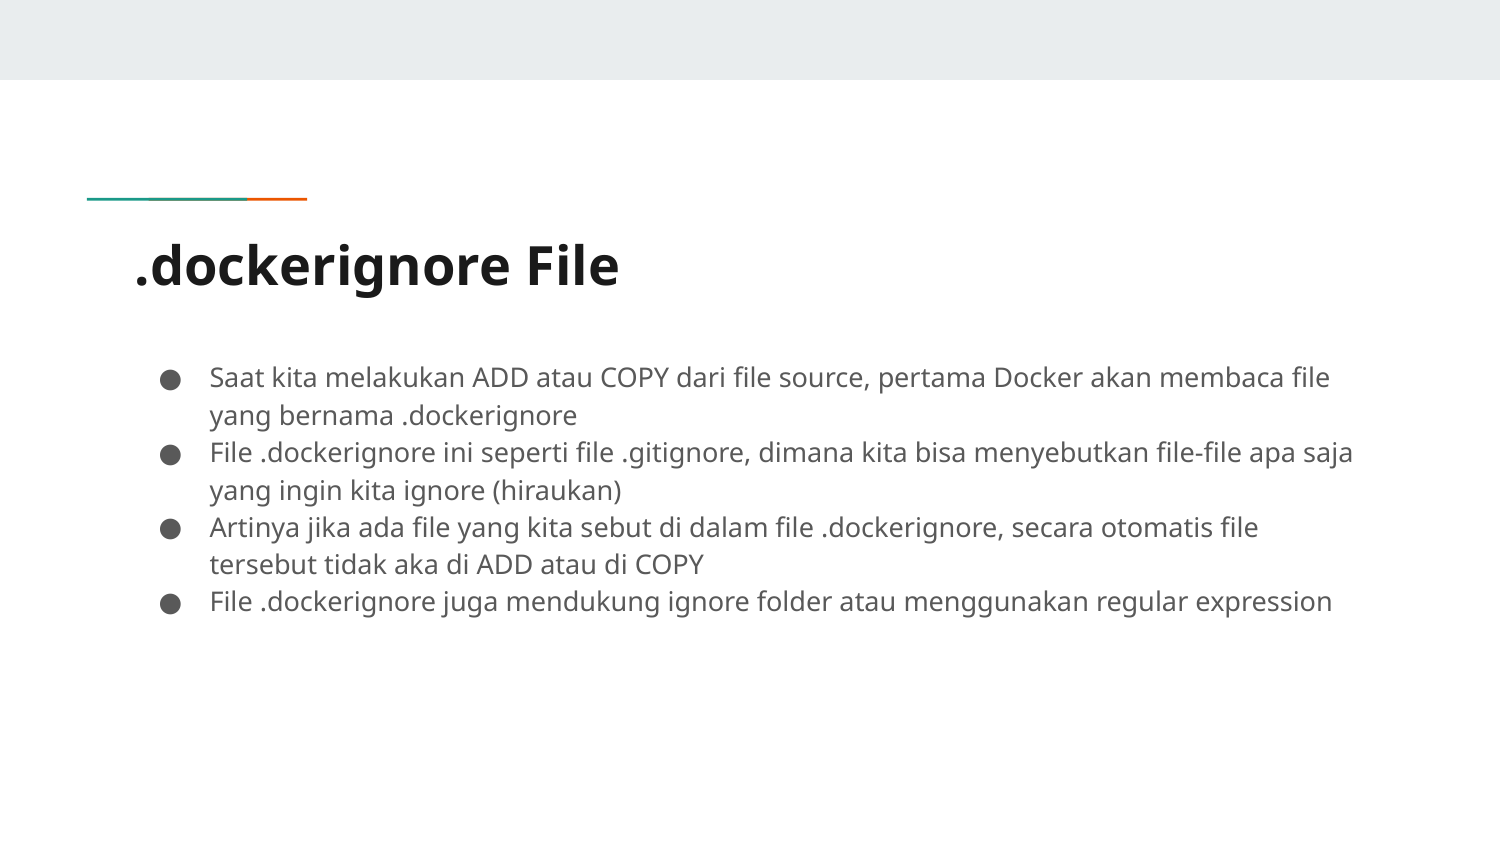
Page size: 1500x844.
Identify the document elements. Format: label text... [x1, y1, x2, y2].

title .dockerignore File [119, 216, 1381, 305]
list Saat kita melakukan ADD atau COPY dari file source, pertama Docker akan membaca file yang bernama .dockerignore File .dockerignore ini seperti file .gitignore, dimana kita bisa menyebutkan file-file apa saja yang ingin kita ignore (hiraukan) Artinya jika ada file yang kita sebut di dalam file .dockerignore, secara otomatis file tersebut tidak aka di ADD atau di COPY File .dockerignore juga mendukung ignore folder atau menggunakan regular expression [119, 341, 1381, 712]
